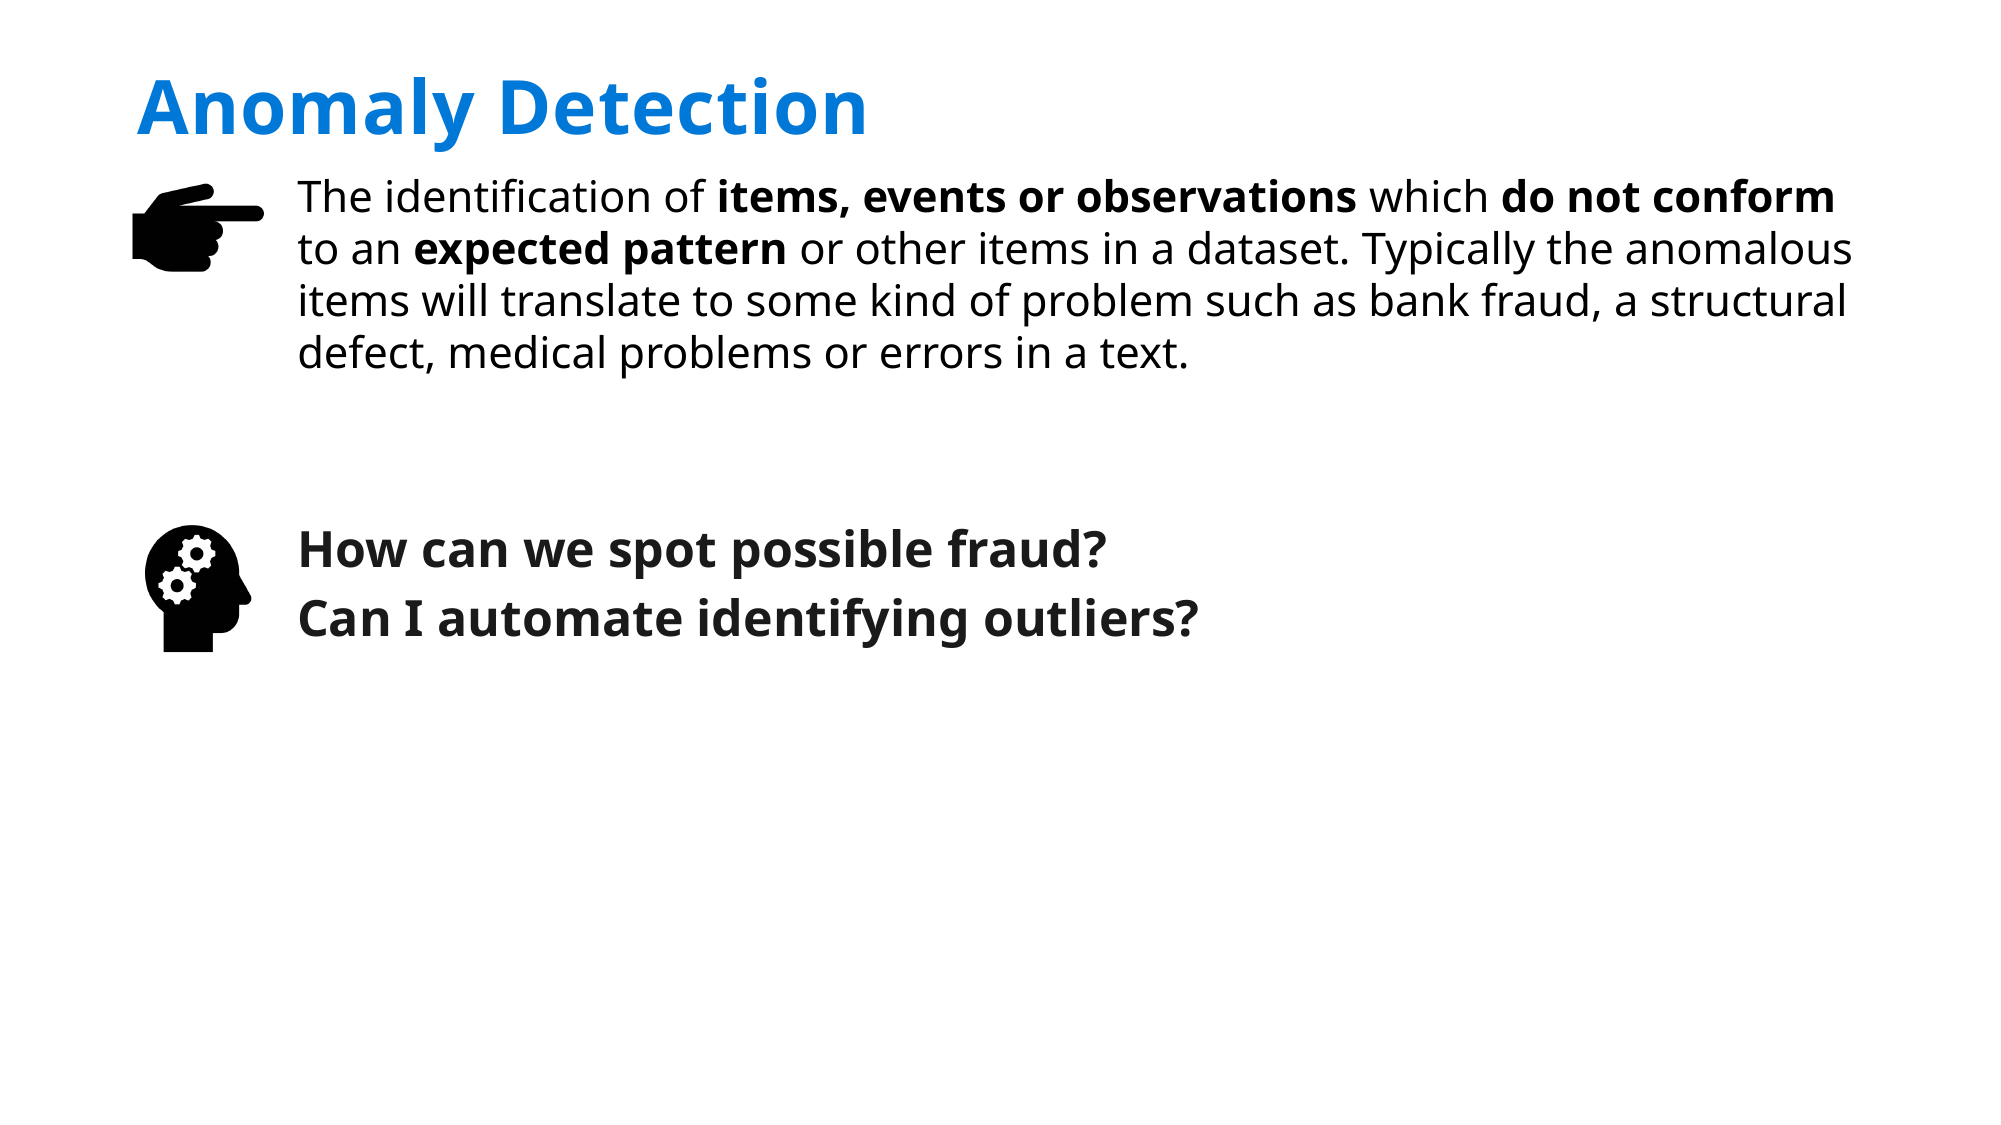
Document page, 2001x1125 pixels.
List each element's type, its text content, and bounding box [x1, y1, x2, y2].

picture [122, 516, 274, 668]
title Anomaly Detection [137, 59, 1863, 248]
text_box How can we spot possible fraud? Can I automate identifying outliers? [297, 516, 1887, 667]
list The identification of items, events or observations which do not conform to an expected pattern or other items in a dataset. Typically the anomalous items will translate to some kind of problem such as bank fraud, a structural defect, medical problems or errors in a text. [297, 168, 1887, 381]
picture [122, 152, 274, 303]
